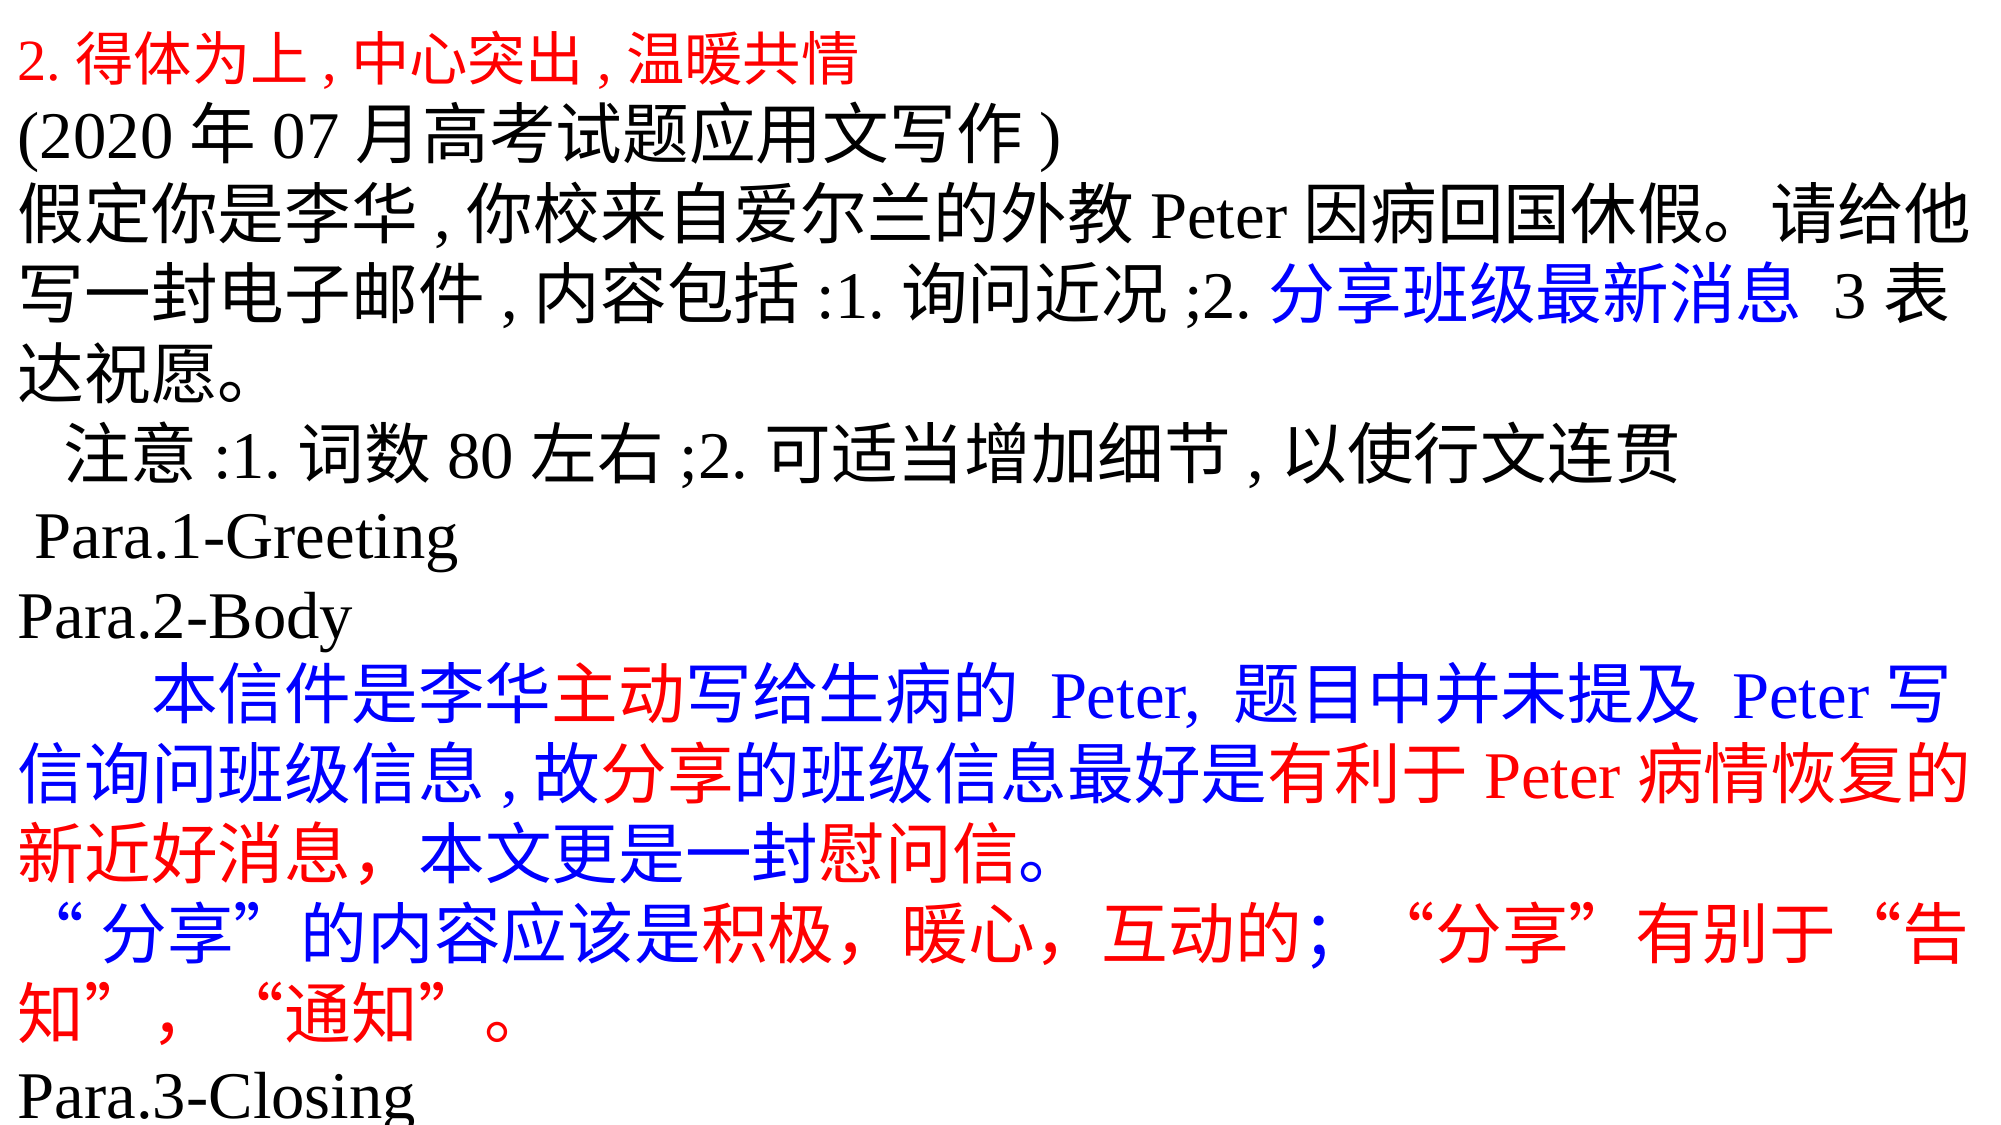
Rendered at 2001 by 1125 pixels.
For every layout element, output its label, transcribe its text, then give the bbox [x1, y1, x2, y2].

text_box 2.得体为上,中心突出,温暖共情 (2020年07月高考试题应用文写作) 假定你是李华,你校来自爱尔兰的外教Peter因病回国休假。请给他写一封电子邮件,内容包括:1.询问近况;2.分享班级最新消息 3表达祝愿。 注意:1.词数80左右;2.可适当增加细节,以使行文连贯 Para.1-Greeting Para.2-Body 本信件是李华主动写给生病的 Peter, 题目中并未提及 Peter写信询问班级信息,故分享的班级信息最好是有利于Peter病情恢复的新近好消息，本文更是一封慰问信。 “分享”的内容应该是积极，暖心，互动的；“分享”有别于“告知”，“通知”。 Para.3-Closing [3, 14, 1997, 1125]
